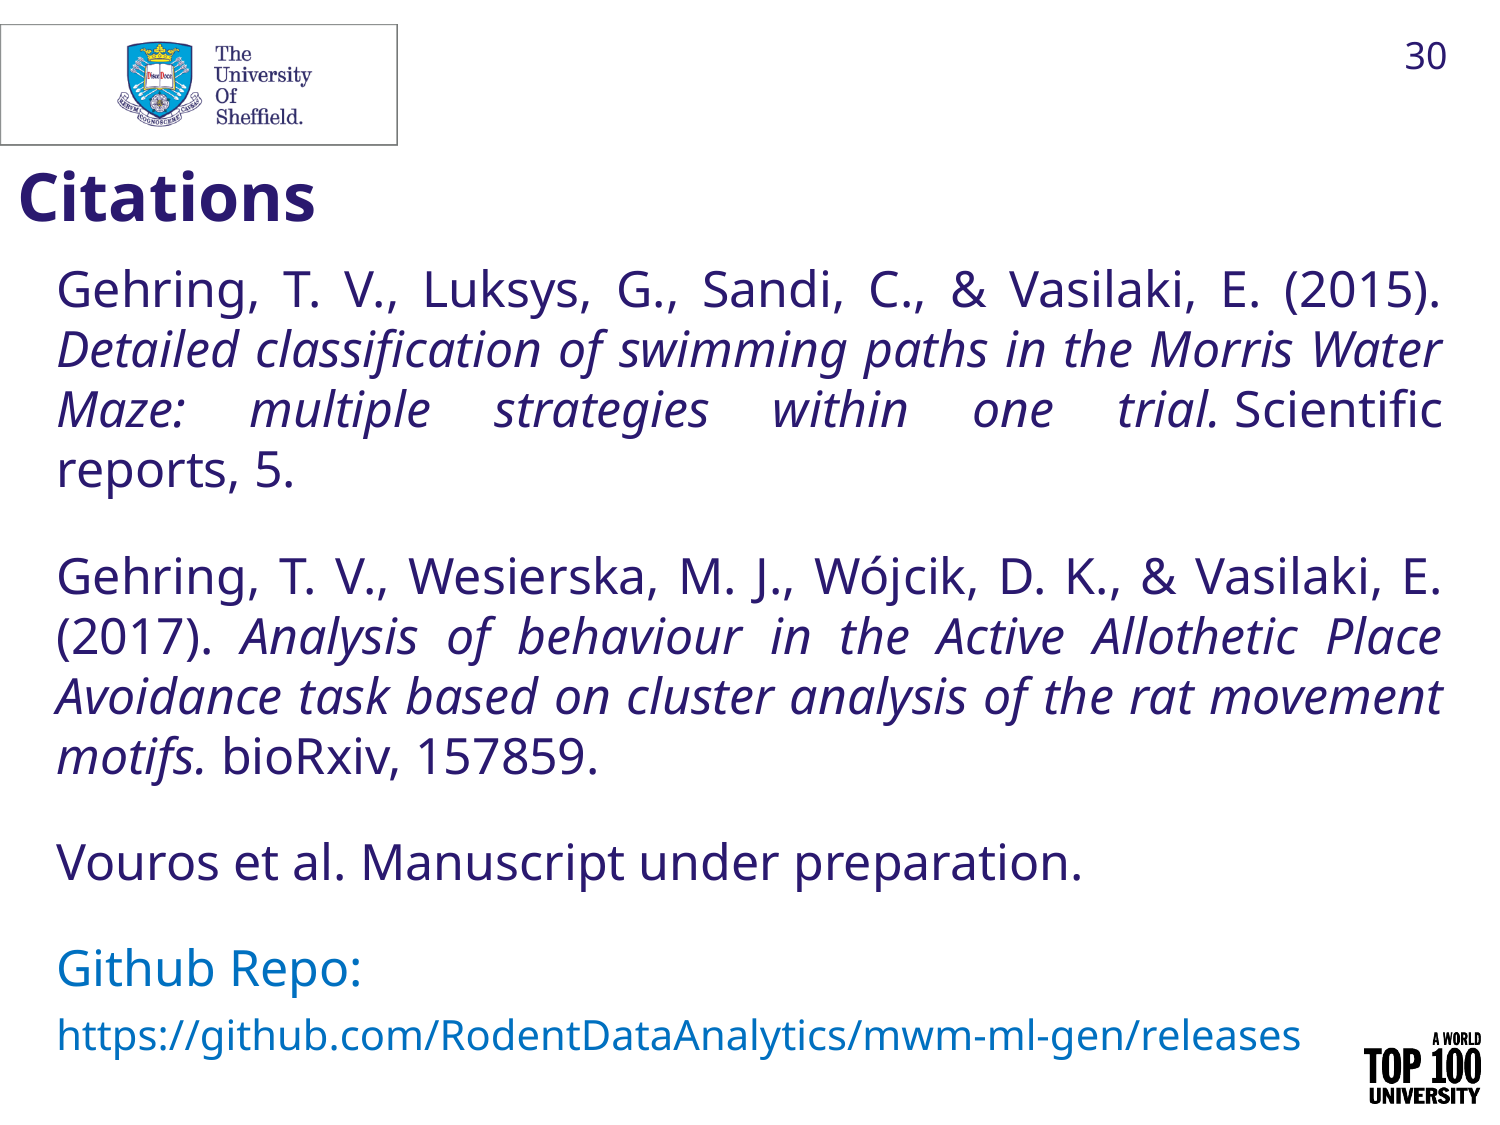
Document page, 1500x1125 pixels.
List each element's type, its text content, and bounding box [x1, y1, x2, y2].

picture [1364, 1032, 1481, 1104]
text_box Gehring, T. V., Luksys, G., Sandi, C., & Vasilaki, E. (2015). Detailed classification of swimming paths in the Morris Water Maze: multiple strategies within one trial. Scientific reports, 5. Gehring, T. V., Wesierska, M. J., Wójcik, D. K., & Vasilaki, E. (2017). Analysis of behaviour in the Active Allothetic Place Avoidance task based on cluster analysis of the rat movement motifs. bioRxiv, 157859. Vouros et al. Manuscript under preparation. Github Repo: https://github.com/RodentDataAnalytics/mwm-ml-gen/releases [41, 250, 1459, 1047]
text_box Citations [2, 160, 1353, 286]
slide_number 30 [1149, 24, 1463, 101]
picture [0, 24, 398, 146]
